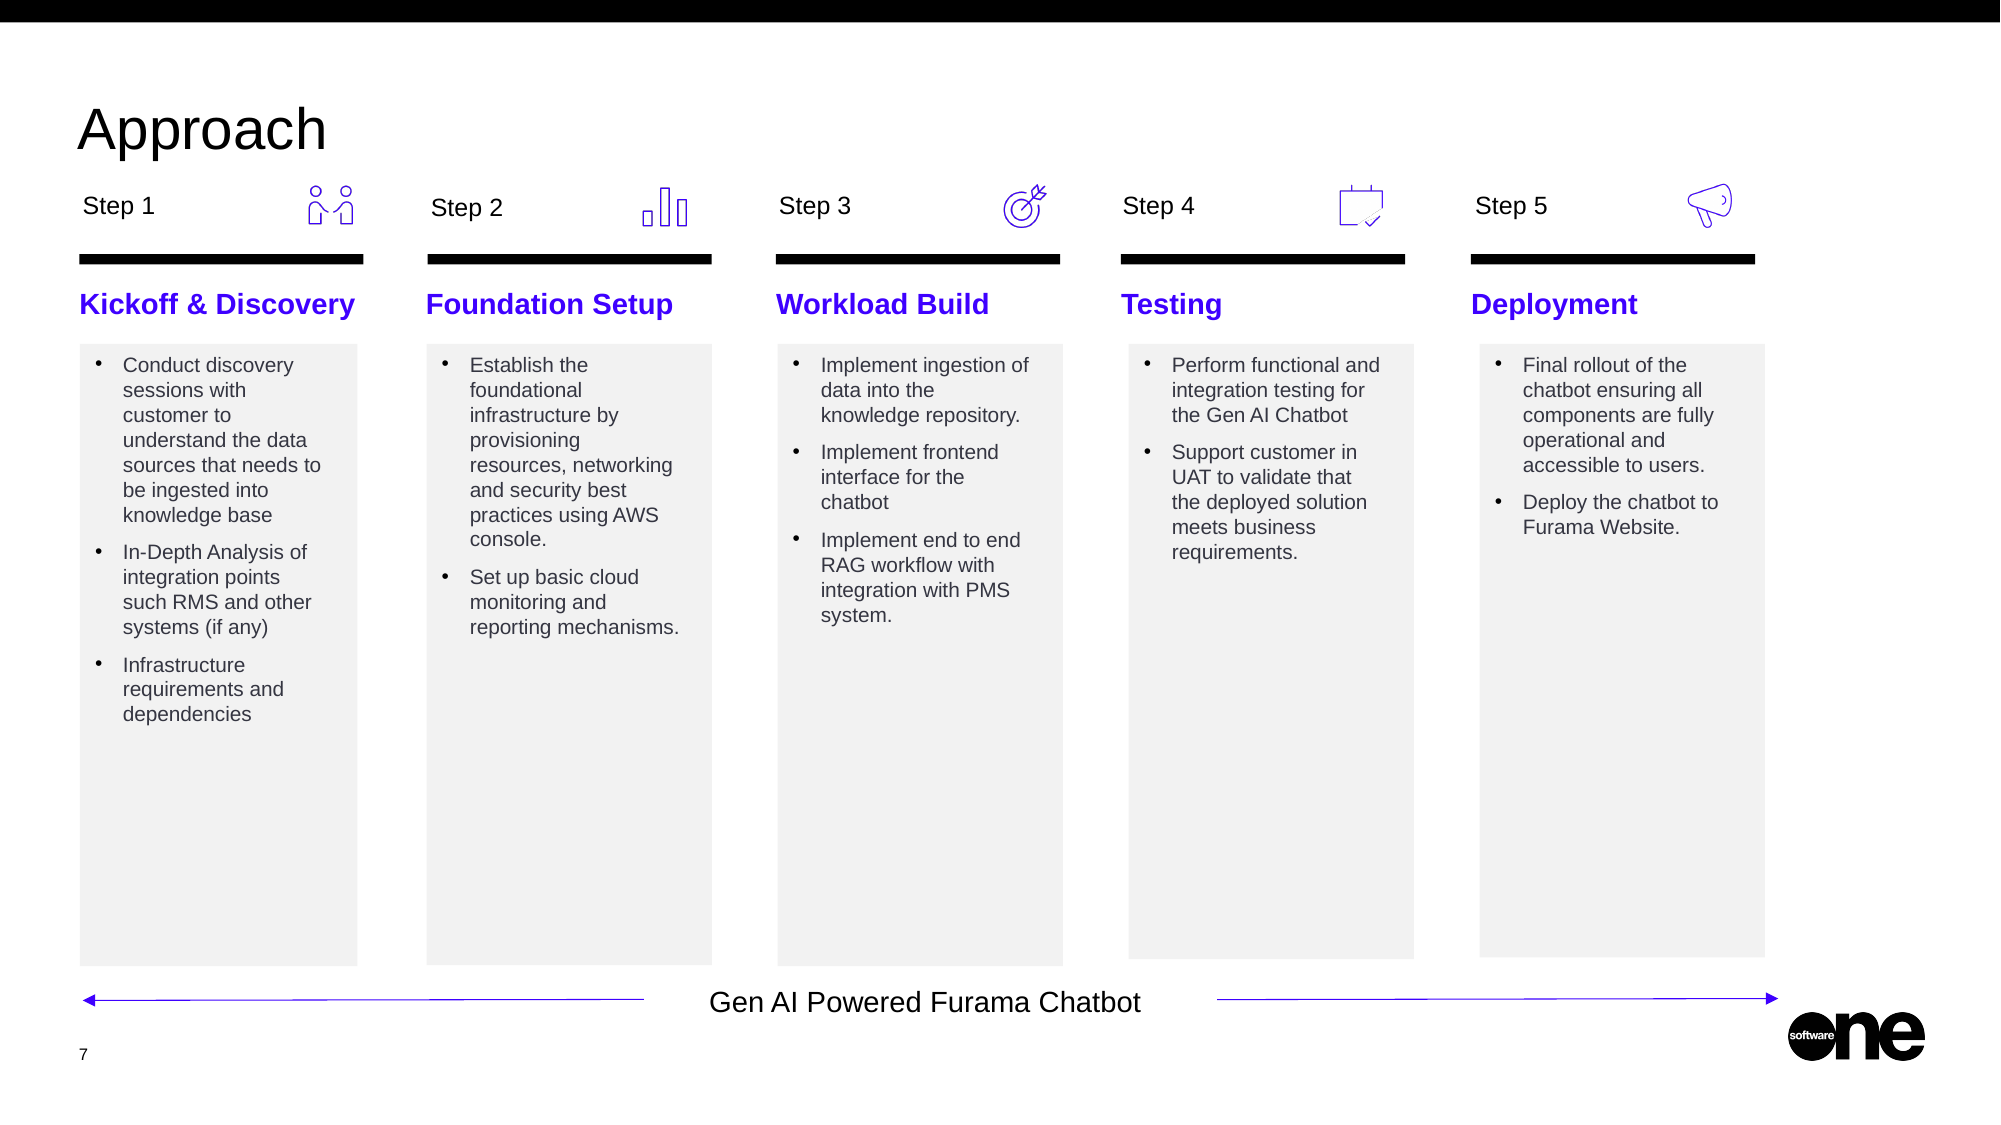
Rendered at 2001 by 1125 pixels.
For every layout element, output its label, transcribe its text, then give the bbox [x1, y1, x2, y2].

text_box Perform functional and integration testing for the Gen AI Chatbot Support customer in UAT to validate that the deployed solution meets business requirements. [1128, 343, 1415, 960]
text_box 7 [78, 1039, 108, 1068]
picture [1338, 183, 1383, 228]
text_box Establish the foundational infrastructure by provisioning resources, networking and security best practices using AWS console. Set up basic cloud monitoring and reporting mechanisms. [426, 343, 713, 966]
text_box Gen AI Powered Furama Chatbot [588, 975, 1263, 1026]
text_box Conduct discovery sessions with customer to understand the data sources that needs to be ingested into knowledge base In-Depth Analysis of integration points such RMS and other systems (if any) Infrastructure requirements and dependencies [79, 343, 358, 967]
title Approach [78, 98, 1921, 222]
text_box Final rollout of the chatbot ensuring all components are fully operational and accessible to users. Deploy the chatbot to Furama Website. [1479, 343, 1766, 958]
text_box Implement ingestion of data into the knowledge repository. Implement frontend interface for the chatbot Implement end to end RAG workflow with integration with PMS system. [777, 343, 1064, 967]
picture [1788, 1012, 1925, 1061]
picture [307, 181, 353, 227]
picture [1002, 181, 1048, 228]
picture [1686, 182, 1732, 228]
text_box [79, 182, 1804, 329]
picture [641, 183, 687, 229]
